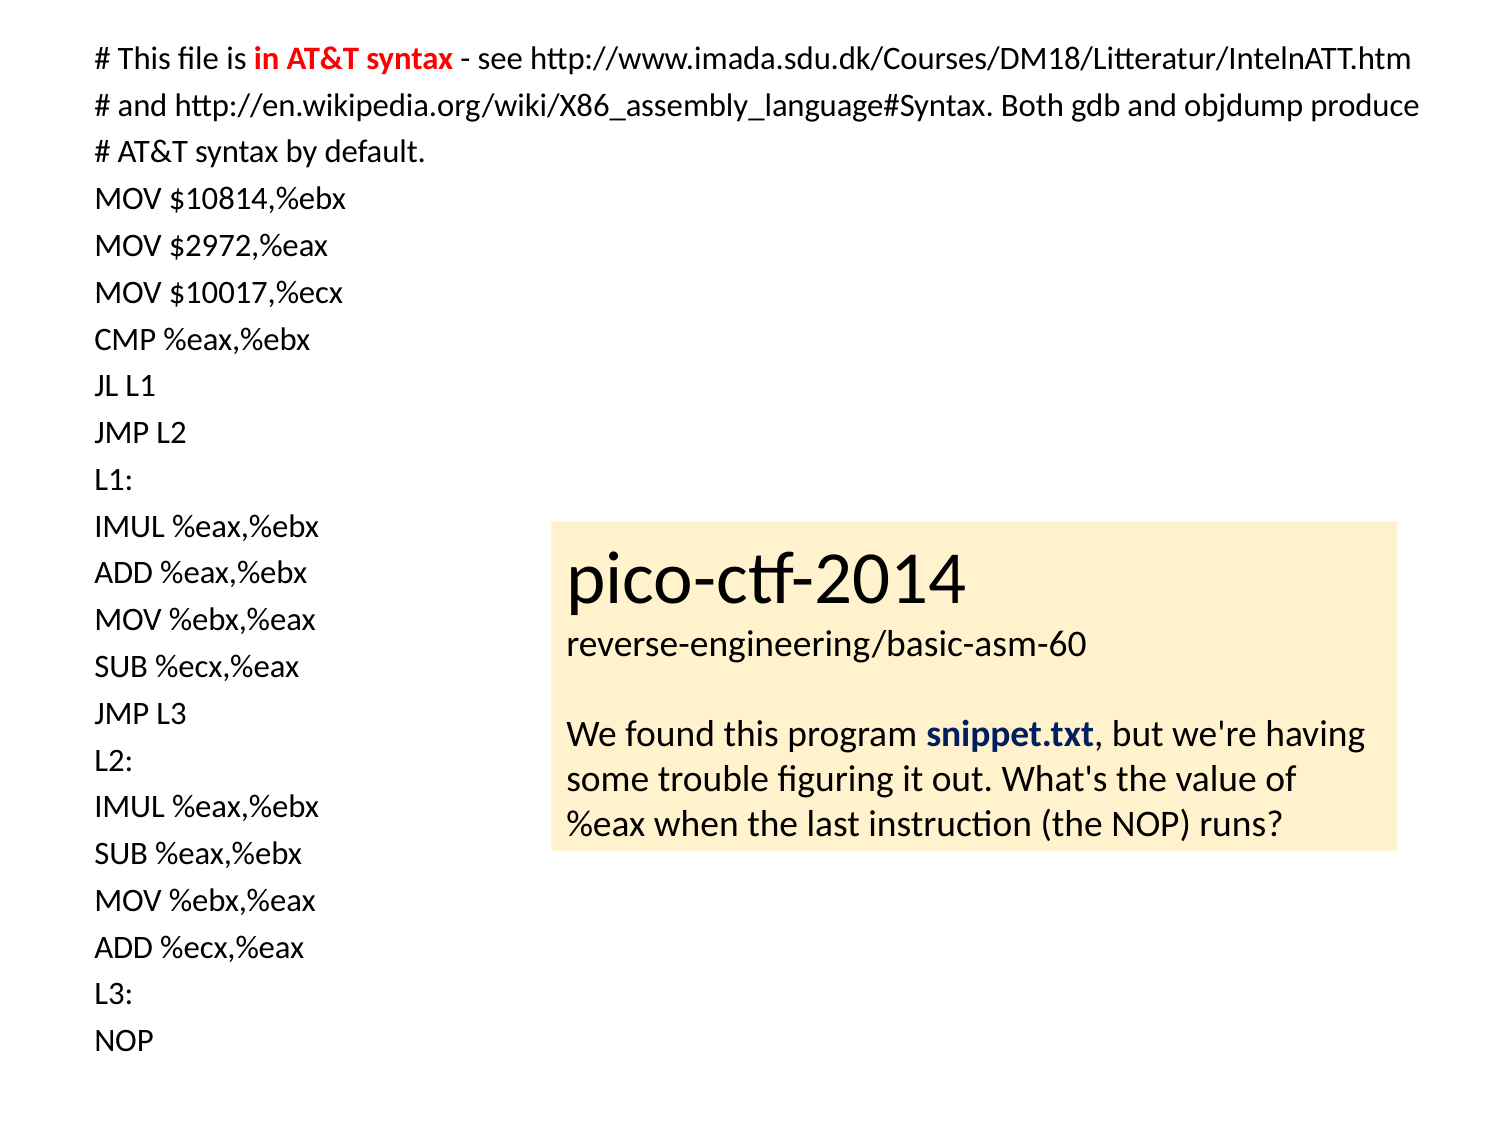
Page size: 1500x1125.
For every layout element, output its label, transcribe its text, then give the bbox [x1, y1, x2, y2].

text_box pico-ctf-2014 reverse-engineering/basic-asm-60 We found this program snippet.txt, but we're having some trouble figuring it out. What's the value of %eax when the last instruction (the NOP) runs? [551, 521, 1398, 852]
list # This file is in AT&T syntax - see http://www.imada.sdu.dk/Courses/DM18/Litteratur/IntelnATT.htm # and http://en.wikipedia.org/wiki/X86_assembly_language#Syntax. Both gdb and objdump produce # AT&T syntax by default. MOV $10814,%ebx MOV $2972,%eax MOV $10017,%ecx CMP %eax,%ebx JL L1 JMP L2 L1: IMUL %eax,%ebx ADD %eax,%ebx MOV %ebx,%eax SUB %ecx,%eax JMP L3 L2: IMUL %eax,%ebx SUB %eax,%ebx MOV %ebx,%eax ADD %ecx,%eax L3: NOP [79, 33, 1465, 1109]
